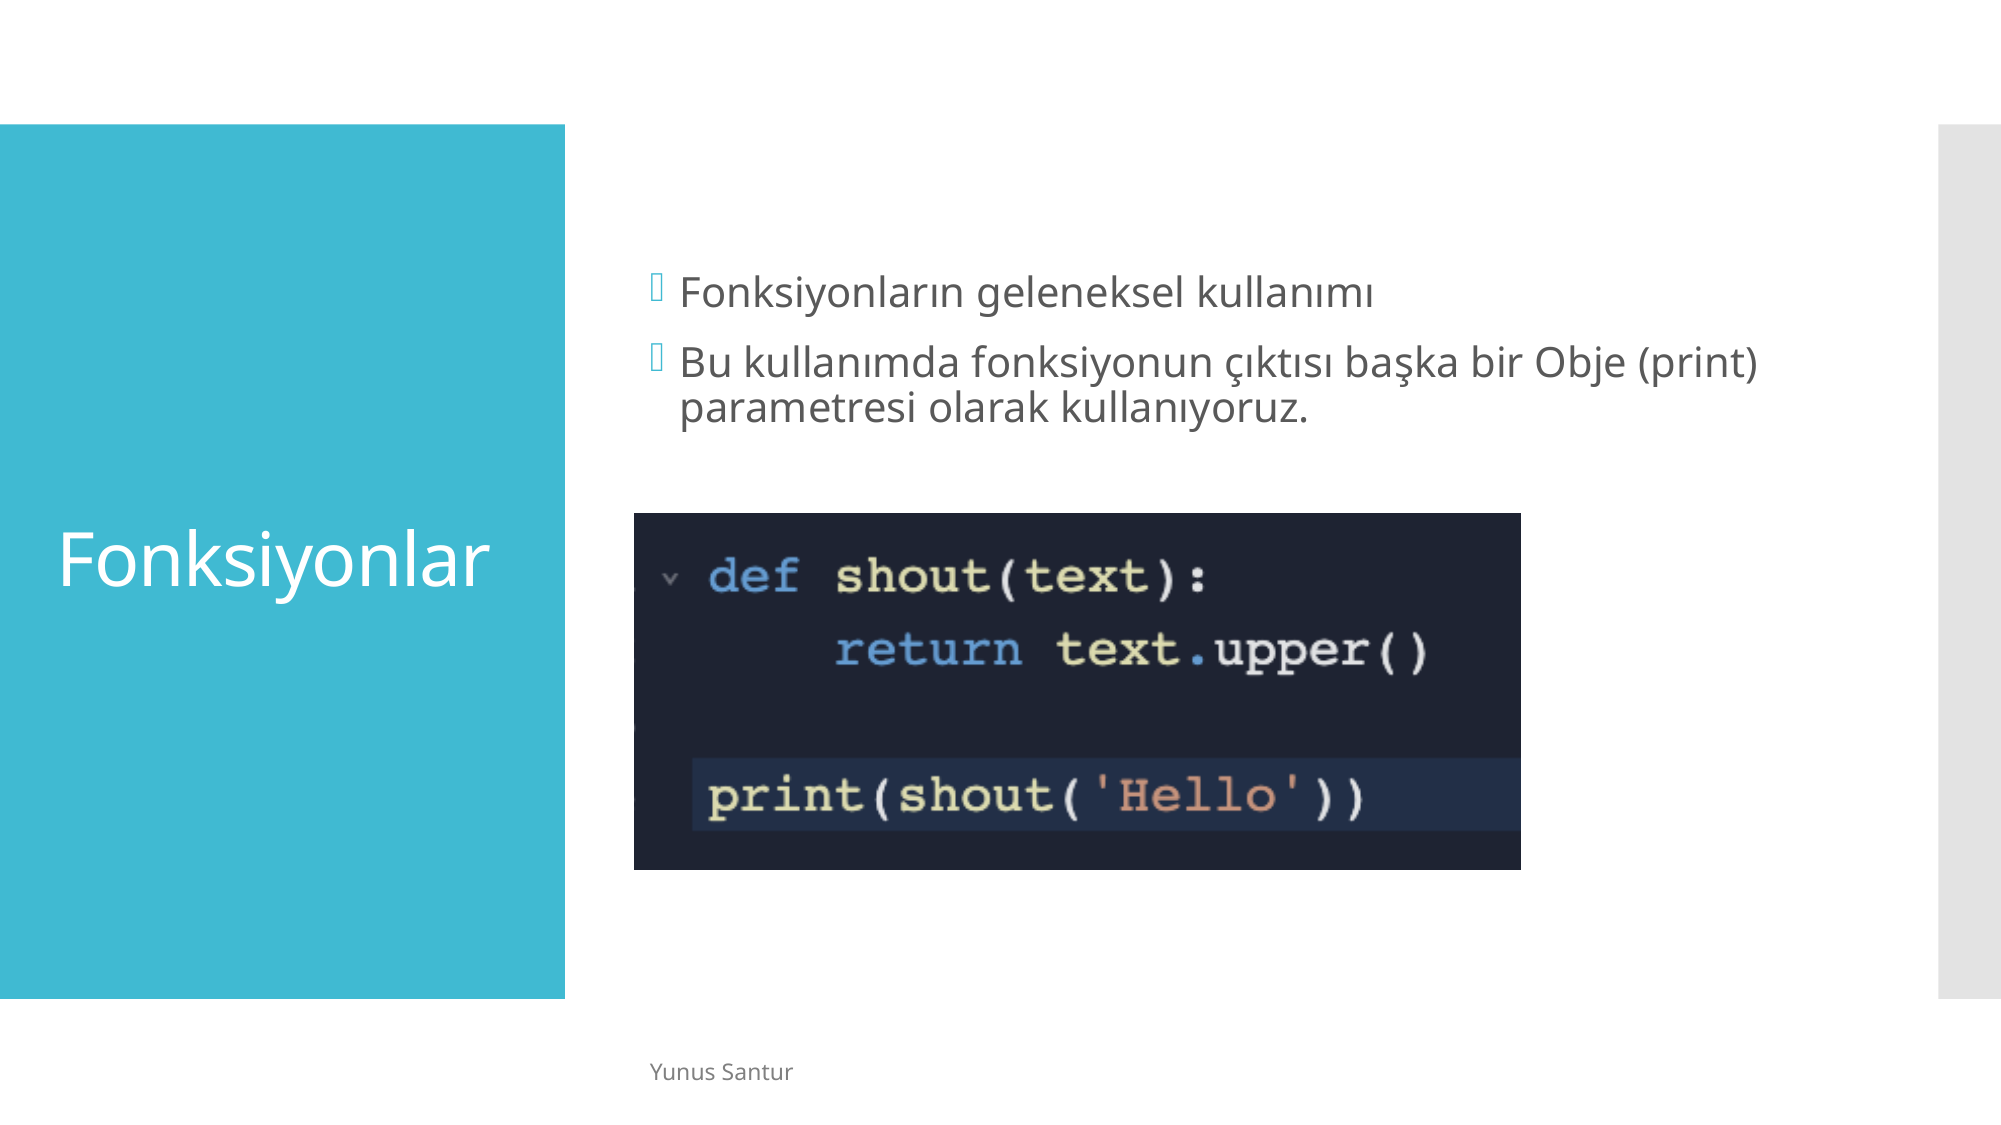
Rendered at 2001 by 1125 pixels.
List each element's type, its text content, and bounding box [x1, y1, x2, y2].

list Fonksiyonların geleneksel kullanımı Bu kullanımda fonksiyonun çıktısı başka bir Obje (print) parametresi olarak kullanıyoruz. [634, 141, 1835, 982]
title Fonksiyonlar [41, 184, 525, 940]
footer Yunus Santur [634, 1042, 1605, 1103]
picture [634, 513, 1521, 870]
